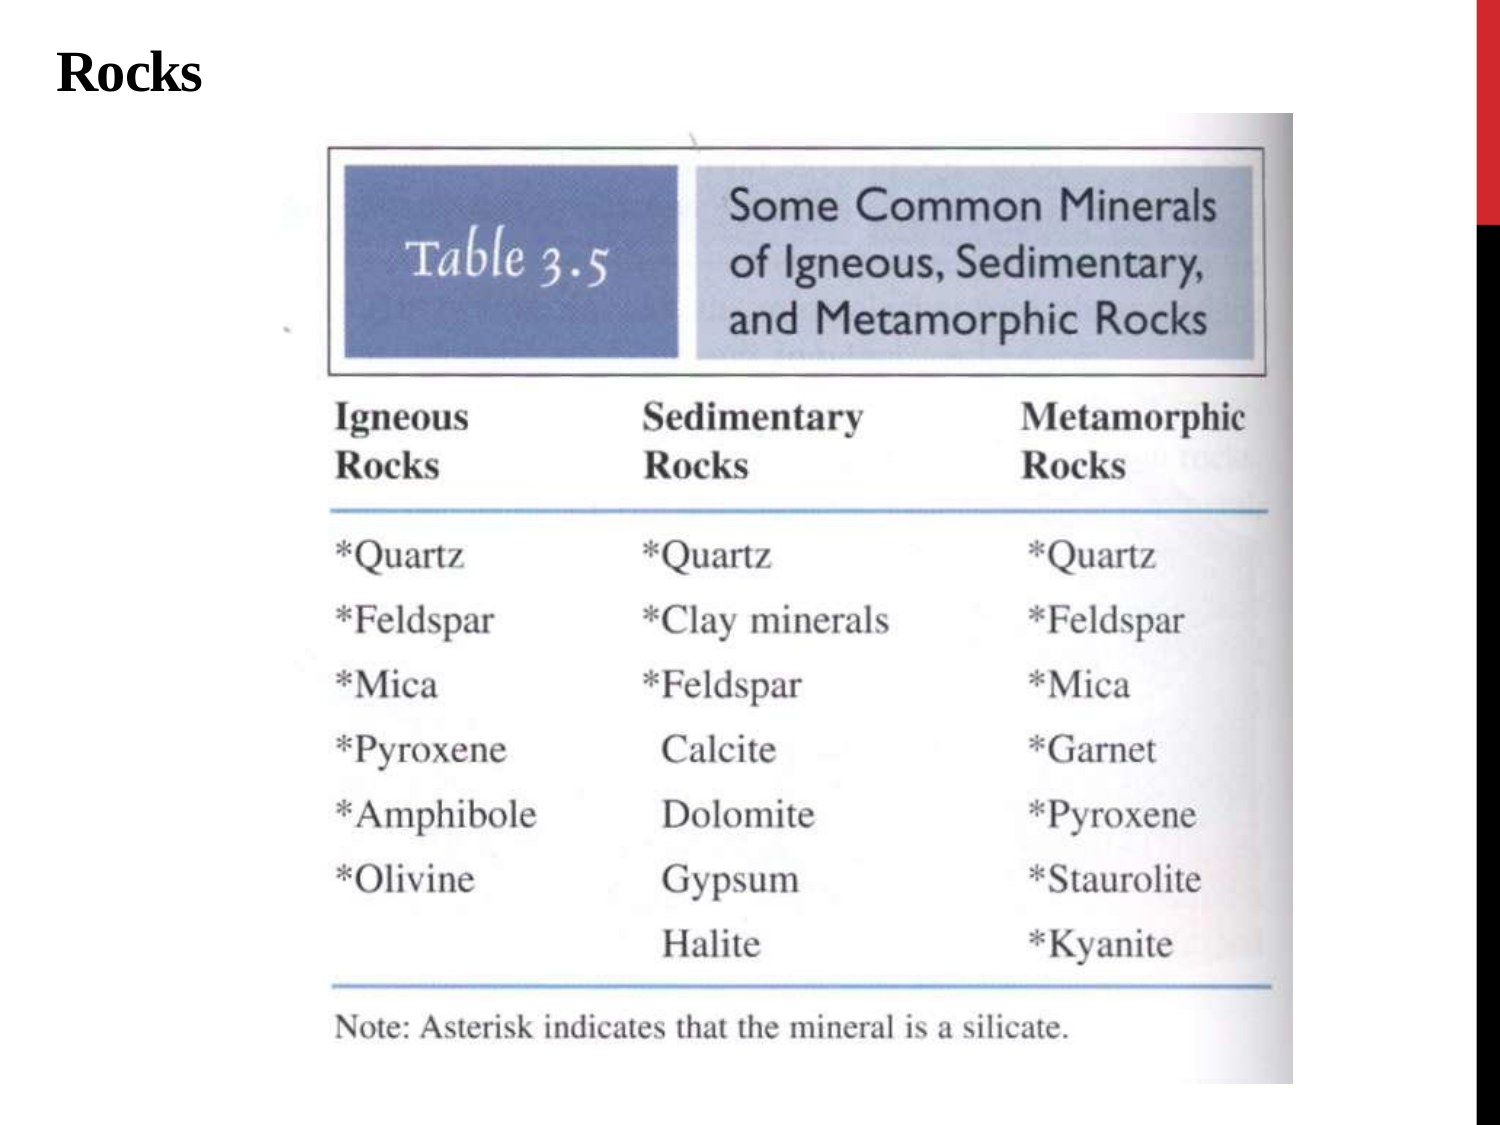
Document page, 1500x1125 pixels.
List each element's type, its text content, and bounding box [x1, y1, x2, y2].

picture [281, 113, 1294, 1085]
text_box Rocks [41, 0, 717, 111]
